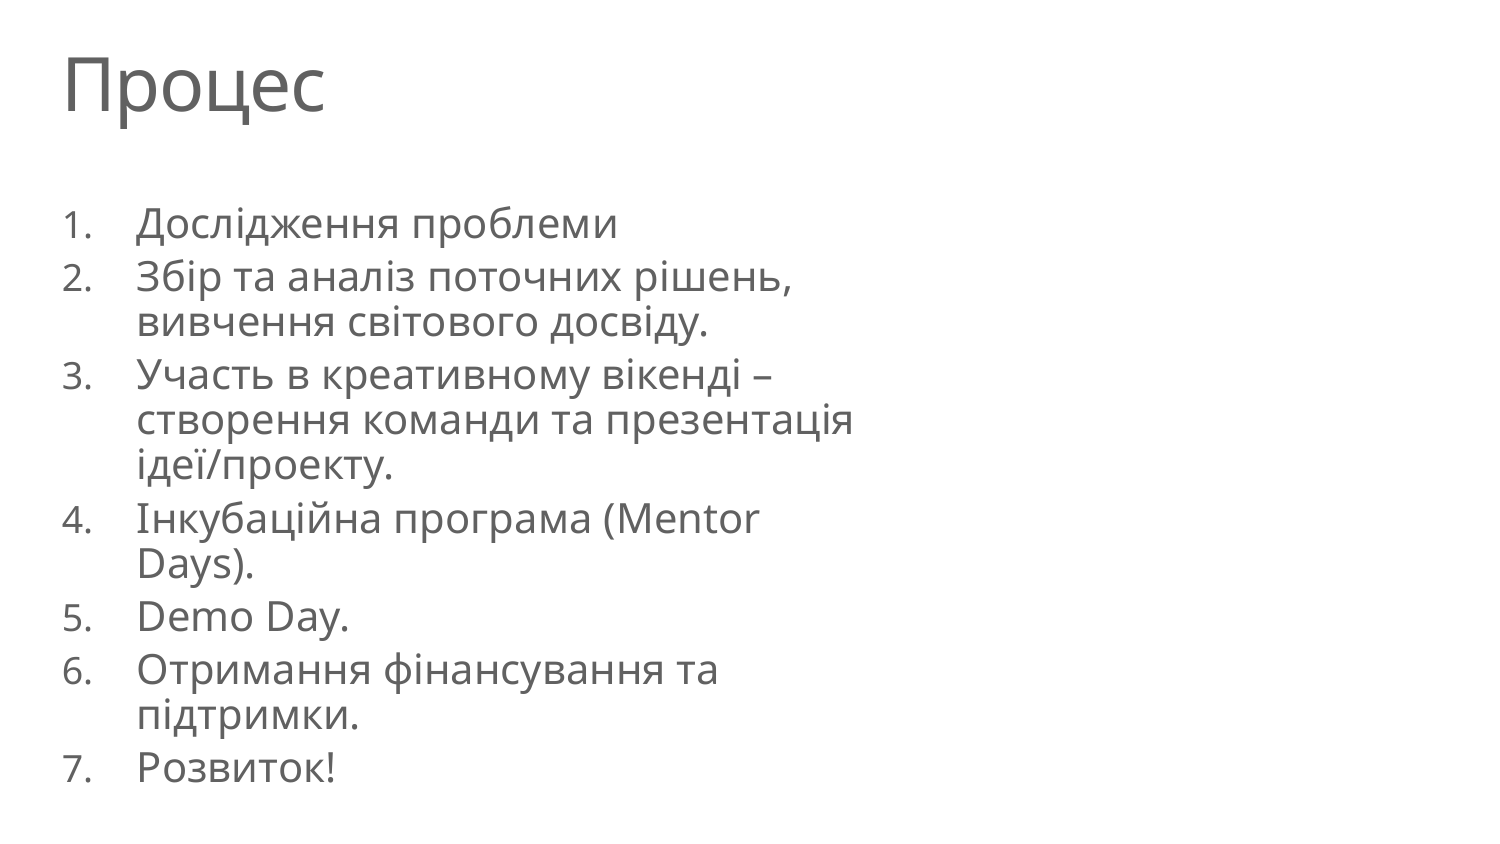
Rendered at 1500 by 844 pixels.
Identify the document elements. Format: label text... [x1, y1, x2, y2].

title Процес [44, 35, 1456, 147]
list Дослідження проблеми Збір та аналіз поточних рішень, вивчення світового досвіду. Участь в креативному вікенді – створення команди та презентація ідеї/проекту. Інкубаційна програма (Mentor Days). Demo Day. Отримання фінансування та підтримки. Розвиток! [44, 191, 888, 729]
